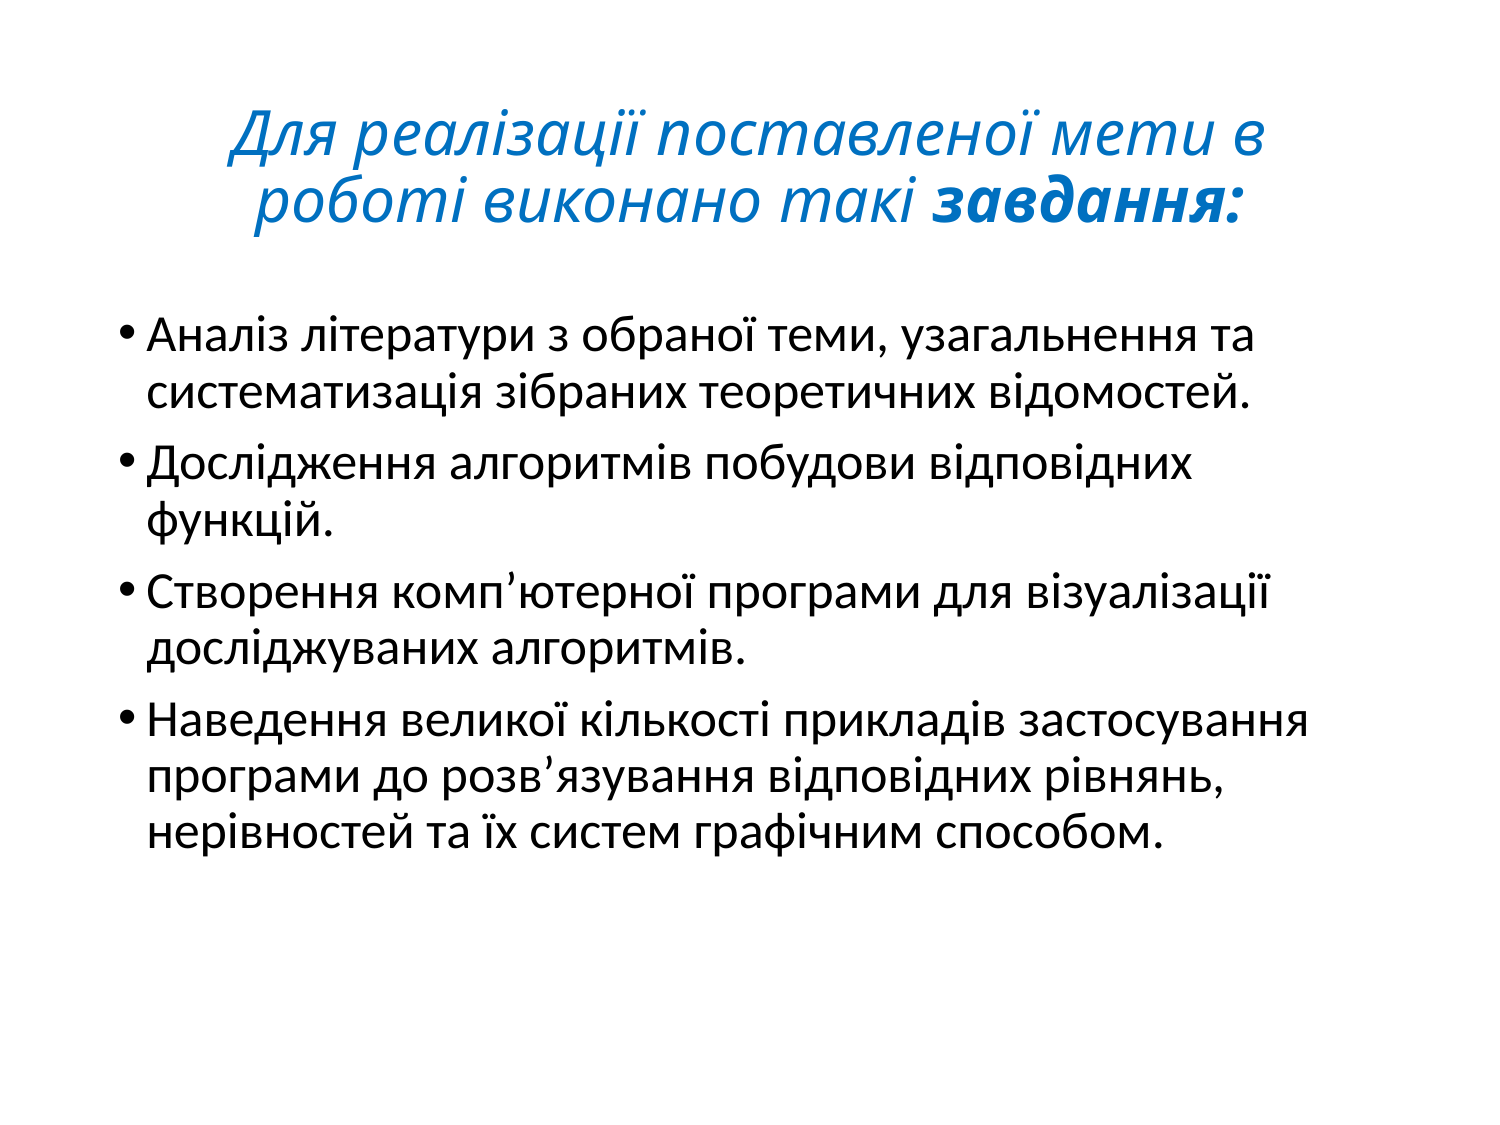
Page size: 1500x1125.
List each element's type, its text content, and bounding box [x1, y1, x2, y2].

title Для реалізації поставленої мети в роботі виконано такі завдання: [103, 59, 1397, 278]
list Аналіз літератури з обраної теми, узагальнення та систематизація зібраних теоретичних відомостей. Дослідження алгоритмів побудови відповідних функцій. Створення комп’ютерної програми для візуалізації досліджуваних алгоритмів. Наведення великої кількості прикладів застосування програми до розв’язування відповідних рівнянь, нерівностей та їх систем графічним способом. [103, 299, 1397, 1014]
